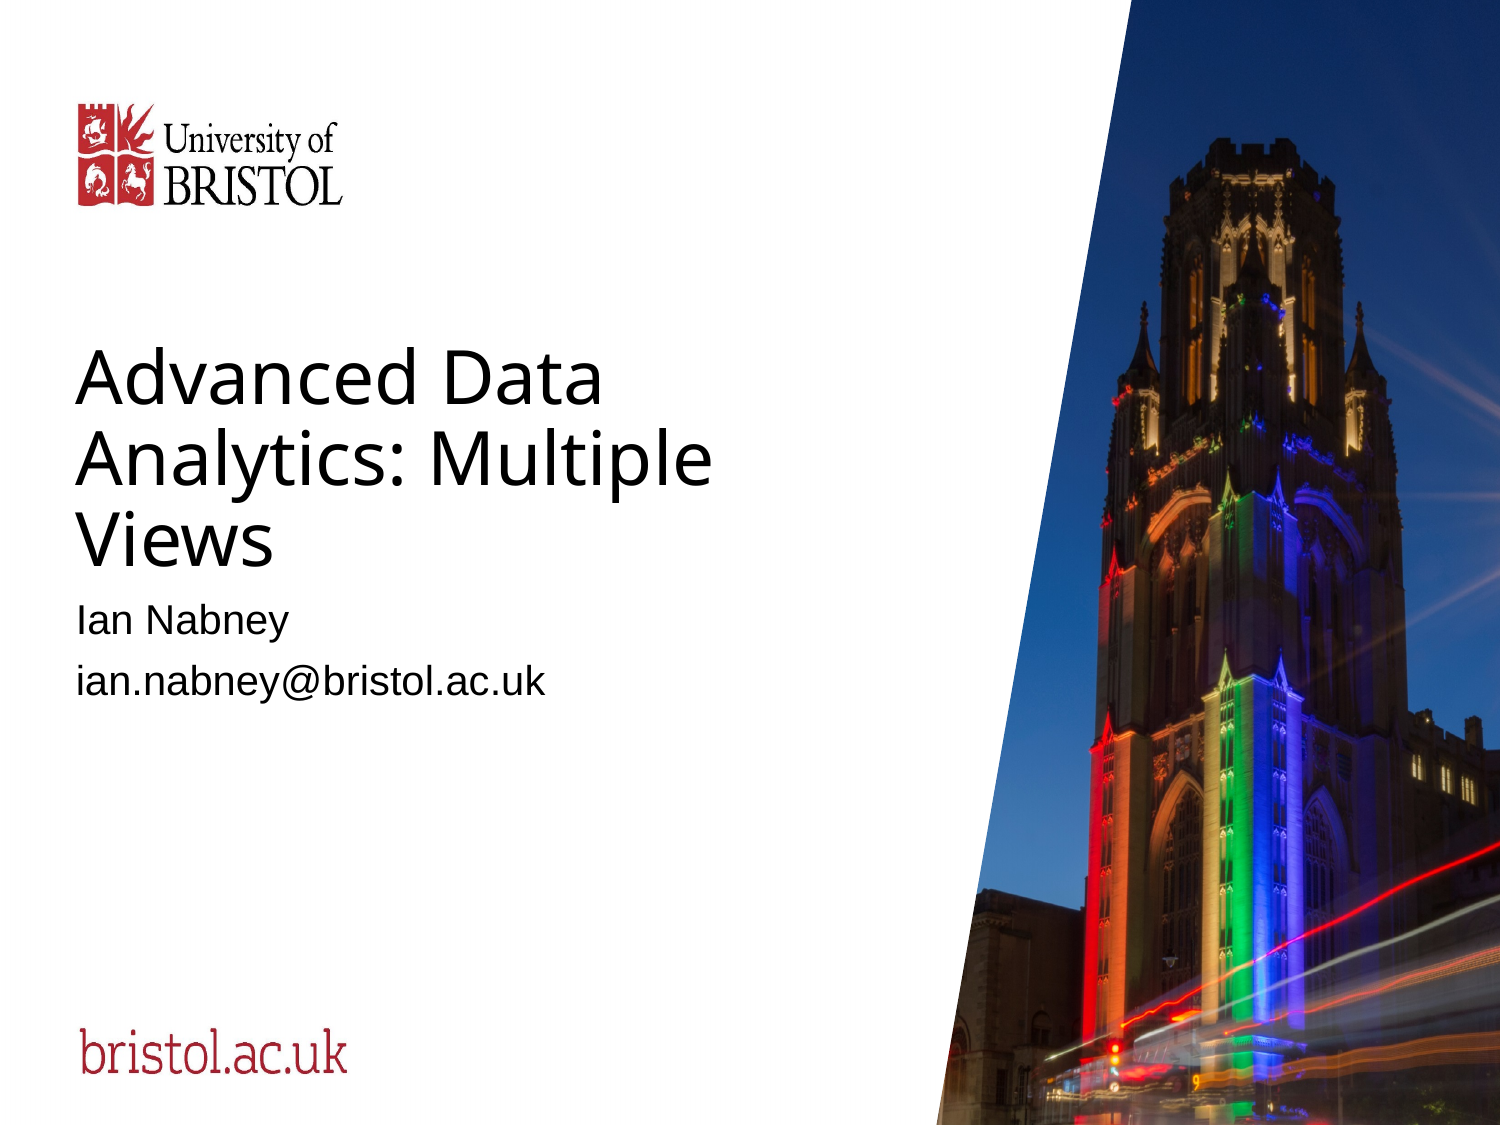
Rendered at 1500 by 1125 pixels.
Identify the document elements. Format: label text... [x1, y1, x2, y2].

title Advanced Data Analytics: Multiple Views [60, 349, 924, 590]
subtitle Ian Nabney ian.nabney@bristol.ac.uk [60, 590, 924, 879]
picture [0, 0, 1500, 1125]
